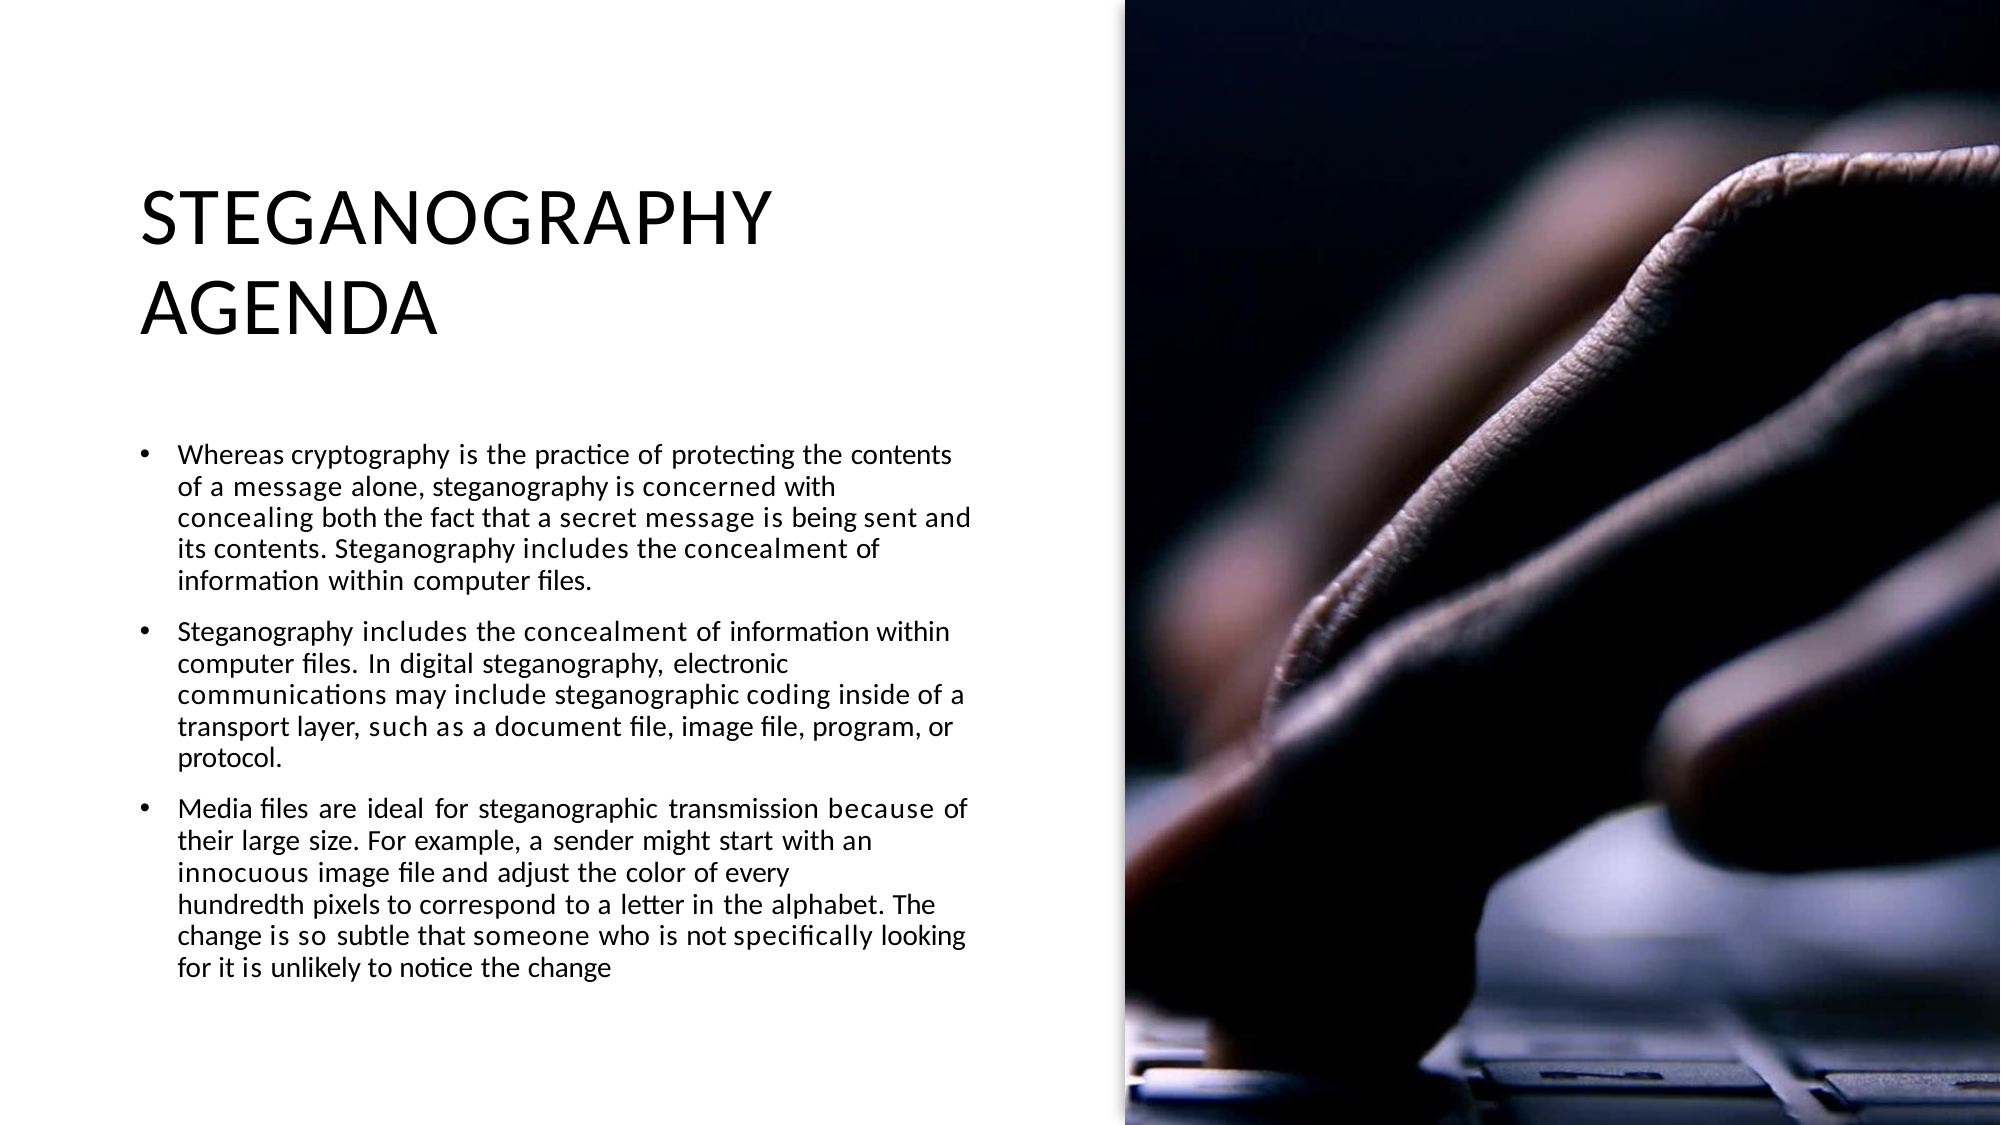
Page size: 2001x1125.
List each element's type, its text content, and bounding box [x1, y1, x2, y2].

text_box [1107, 0, 2000, 1125]
text_box Whereas cryptography is the practice of protecting the contents of a message alone, steganography is concerned with concealing both the fact that a secret message is being sent and its contents. Steganography includes the concealment of information within computer files. Steganography includes the concealment of information within computer files. In digital steganography, electronic communications may include steganographic coding inside of a transport layer, such as a document file, image file, program, or protocol. Media files are ideal for steganographic transmission because of their large size. For example, a sender might start with an innocuous image file and adjust the color of every hundredth pixels to correspond to a letter in the alphabet. The change is so subtle that someone who is not specifically looking for it is unlikely to notice the change [137, 433, 985, 983]
title STEGANOGRAPHY AGENDA [137, 58, 889, 358]
